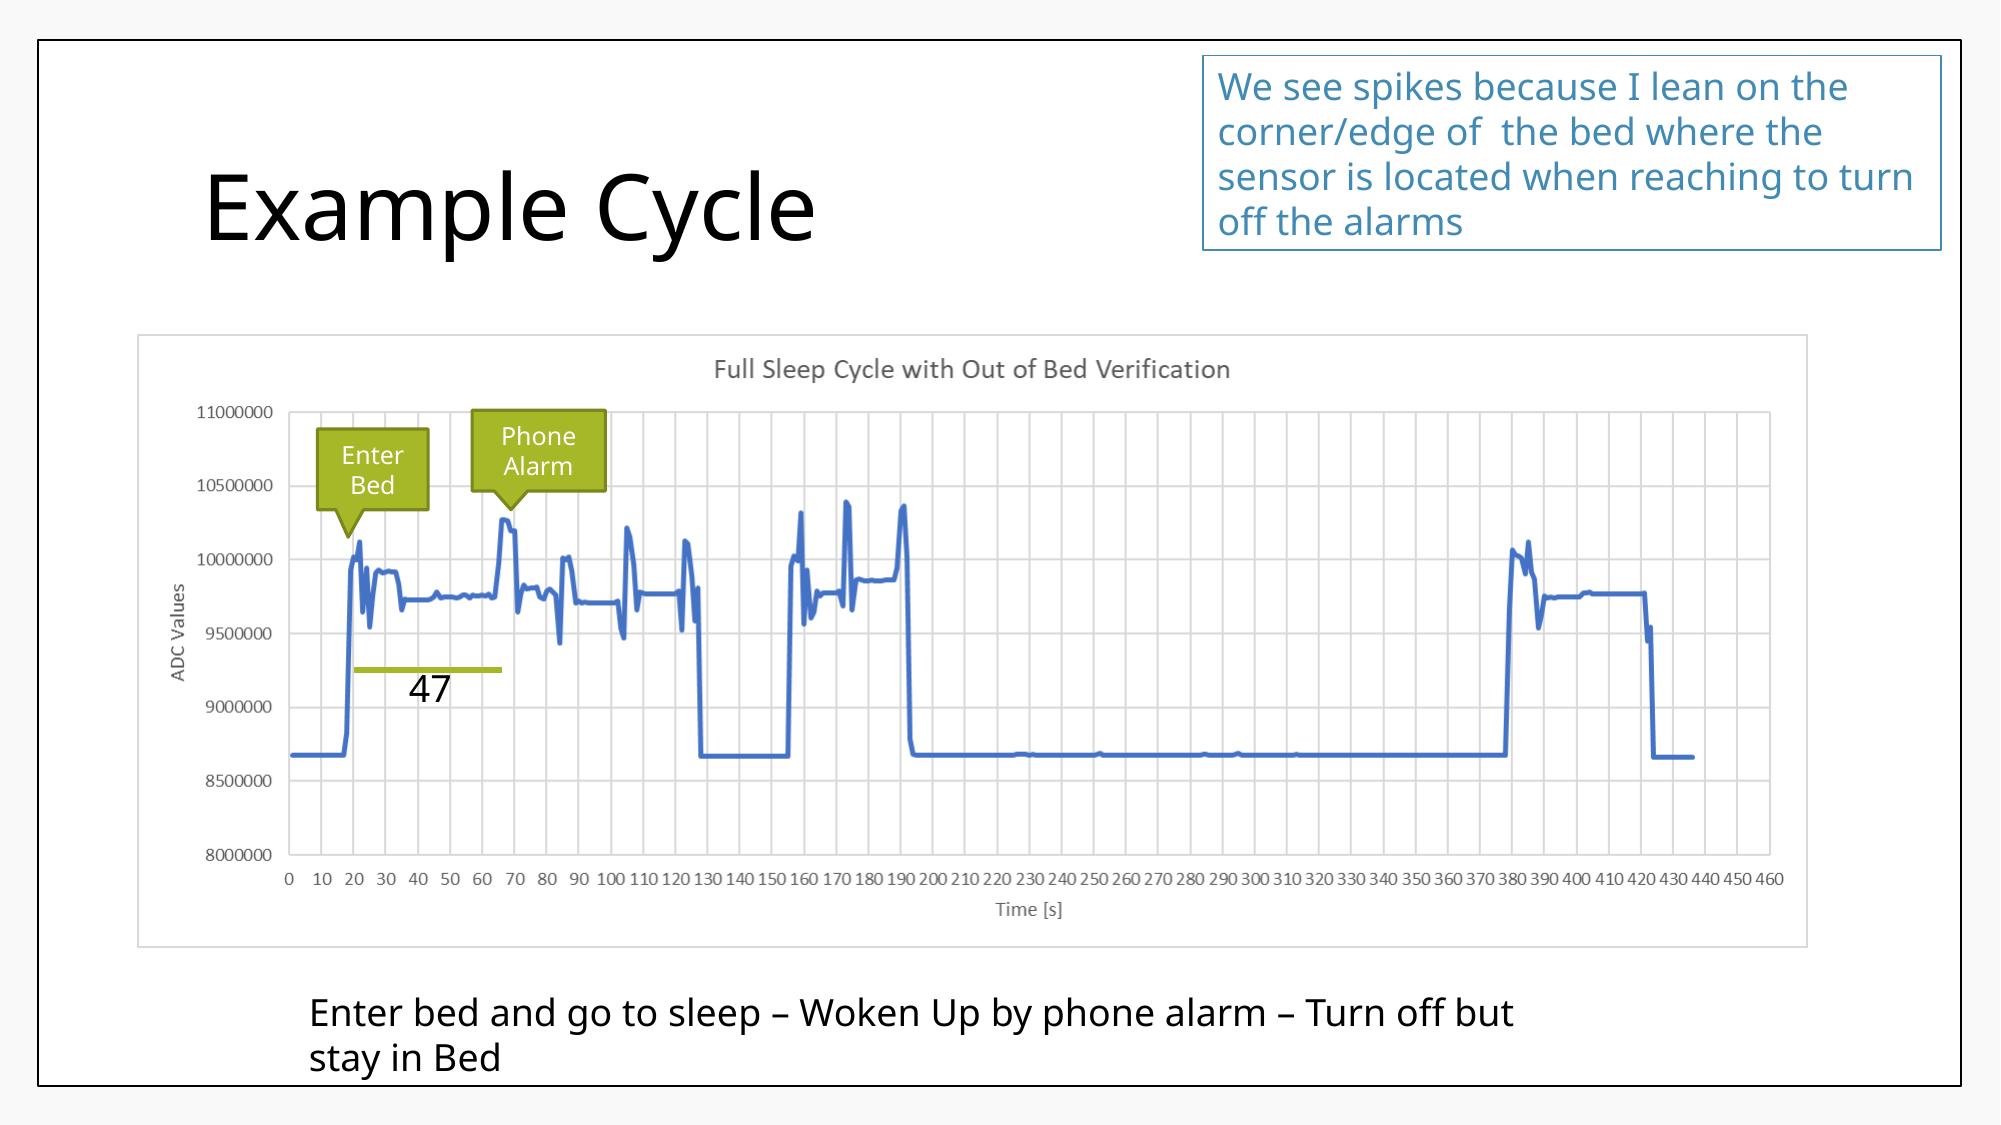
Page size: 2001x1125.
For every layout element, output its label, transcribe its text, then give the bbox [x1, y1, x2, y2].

text_box We see spikes because I lean on the corner/edge of the bed where the sensor is located when reaching to turn off the alarms [1202, 55, 1942, 250]
text_box Enter bed and go to sleep – Woken Up by phone alarm – Turn off but stay in Bed [294, 981, 1588, 1087]
picture [137, 334, 1808, 949]
title Example Cycle [187, 99, 1808, 323]
